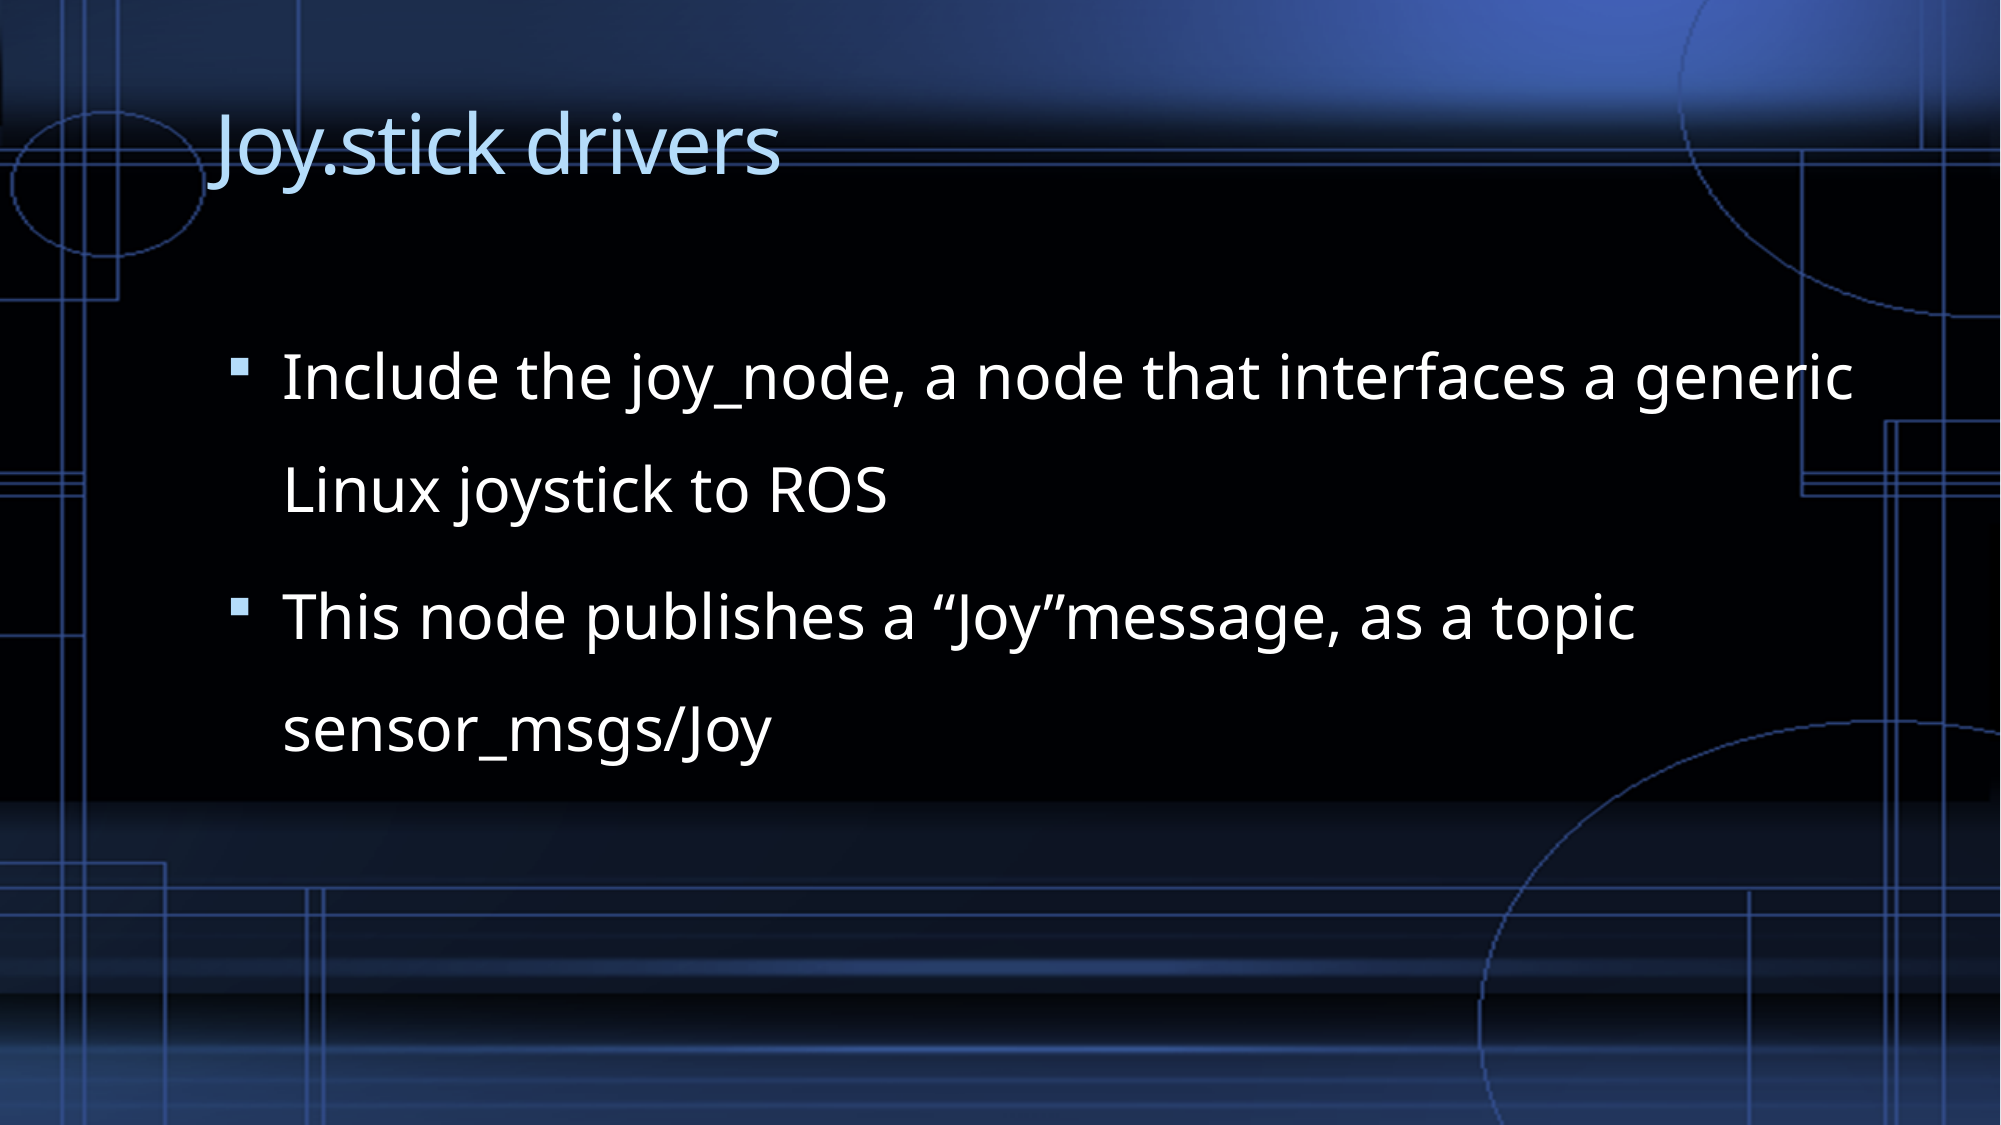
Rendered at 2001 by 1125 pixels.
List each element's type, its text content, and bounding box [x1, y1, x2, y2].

picture [0, 0, 2001, 1125]
text_box Joy.stick drivers [200, 83, 1900, 234]
text_box Include the joy_node, a node that interfaces a generic Linux joystick to ROS This node publishes a “Joy”message, as a topic sensor_msgs/Joy [200, 292, 1900, 1043]
